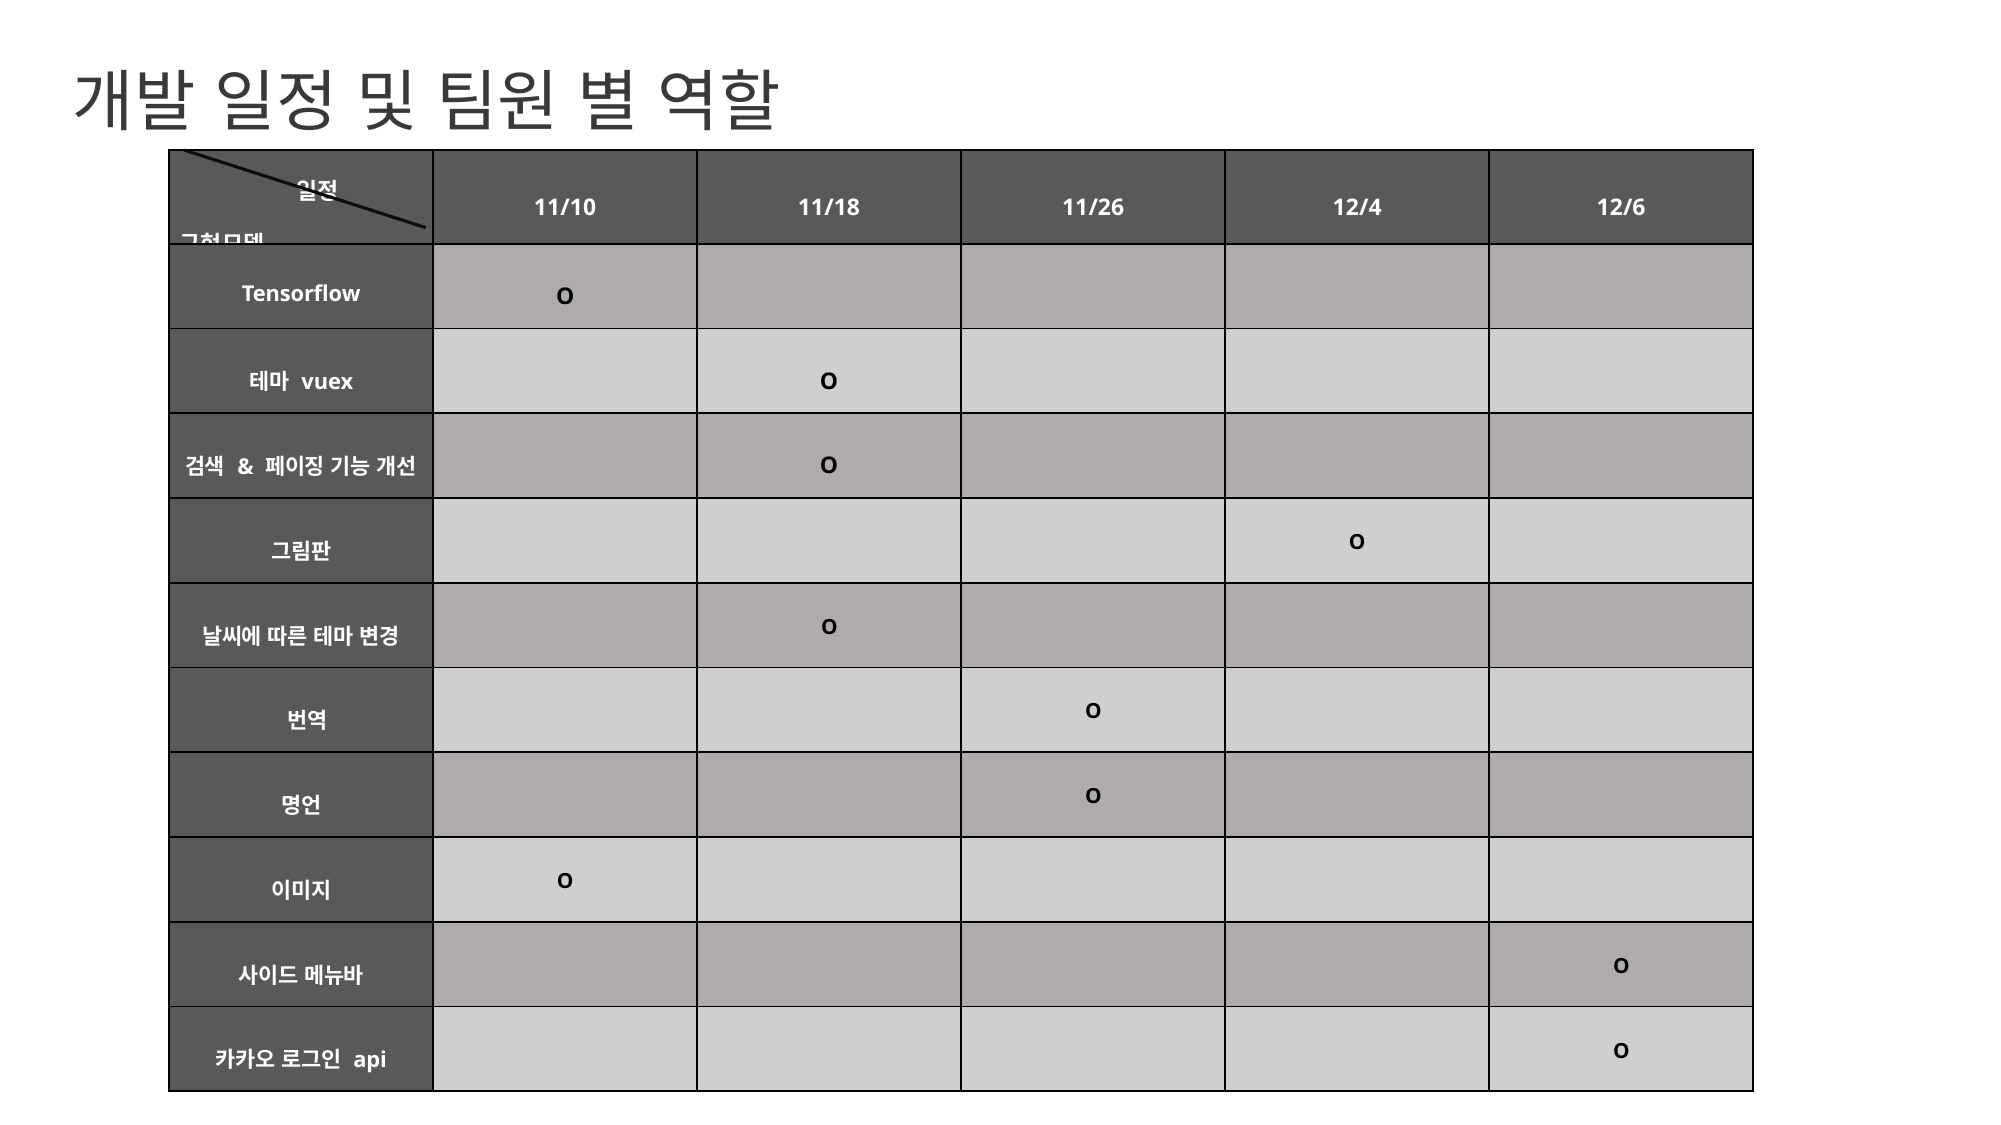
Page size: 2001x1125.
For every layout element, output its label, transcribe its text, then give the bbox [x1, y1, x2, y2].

table_cell [434, 329, 696, 412]
table_cell [434, 584, 696, 667]
table_cell [698, 245, 960, 328]
table_cell [1226, 923, 1488, 1006]
table_cell 테마 vuex [170, 329, 432, 412]
table_cell O [962, 753, 1224, 836]
table_header 11/26 [962, 151, 1224, 243]
table_cell [1226, 668, 1488, 751]
table_cell [1490, 753, 1752, 836]
table_header 11/10 [434, 151, 696, 243]
table_cell O [1490, 923, 1752, 1006]
table_cell 이미지 [170, 838, 432, 921]
table_cell [1226, 1007, 1488, 1090]
table_cell O [434, 838, 696, 921]
table_cell [434, 414, 696, 497]
table_cell 사이드 메뉴바 [170, 923, 432, 1006]
table_cell O [962, 668, 1224, 751]
table_cell [1490, 499, 1752, 582]
table_cell O [1490, 1007, 1752, 1090]
table_cell [434, 923, 696, 1006]
table_cell [1226, 753, 1488, 836]
table_cell [1490, 668, 1752, 751]
table_cell [962, 329, 1224, 412]
table_cell [1490, 245, 1752, 328]
table_cell 검색 & 페이징 기능 개선 [170, 414, 432, 497]
table_cell [698, 923, 960, 1006]
table_cell O [698, 414, 960, 497]
table_cell [698, 838, 960, 921]
text_box 개발 일정 및 팀원 별 역할 [58, 51, 845, 147]
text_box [184, 150, 426, 228]
table_cell [1490, 838, 1752, 921]
table_cell [698, 1007, 960, 1090]
table_cell [962, 414, 1224, 497]
table_cell O [698, 584, 960, 667]
table_header 일정 구현모델 [170, 151, 432, 243]
table_cell [962, 584, 1224, 667]
table_cell [1226, 838, 1488, 921]
table_cell 날씨에 따른 테마 변경 [170, 584, 432, 667]
table_cell [1226, 245, 1488, 328]
table_cell [1226, 414, 1488, 497]
table_cell [434, 753, 696, 836]
table_cell O [698, 329, 960, 412]
table_cell 그림판 [170, 499, 432, 582]
table_cell [434, 668, 696, 751]
table_cell [962, 923, 1224, 1006]
table_cell 명언 [170, 753, 432, 836]
table_cell Tensorflow [170, 245, 432, 328]
table_cell [1226, 584, 1488, 667]
table_cell [434, 499, 696, 582]
table_cell [962, 1007, 1224, 1090]
table_cell [698, 499, 960, 582]
table_cell [1490, 414, 1752, 497]
table_cell O [1226, 499, 1488, 582]
table_cell [1226, 329, 1488, 412]
table_cell [1490, 584, 1752, 667]
table_cell [962, 838, 1224, 921]
table_cell [962, 499, 1224, 582]
table_cell O [434, 245, 696, 328]
table_cell [698, 753, 960, 836]
table_header 11/18 [698, 151, 960, 243]
table_cell [698, 668, 960, 751]
table_cell [962, 245, 1224, 328]
table_header 12/6 [1490, 151, 1752, 243]
table_cell 카카오 로그인 api [170, 1007, 432, 1090]
table_cell [1490, 329, 1752, 412]
table_header 12/4 [1226, 151, 1488, 243]
table_cell 번역 [170, 668, 432, 751]
table_cell [434, 1007, 696, 1090]
